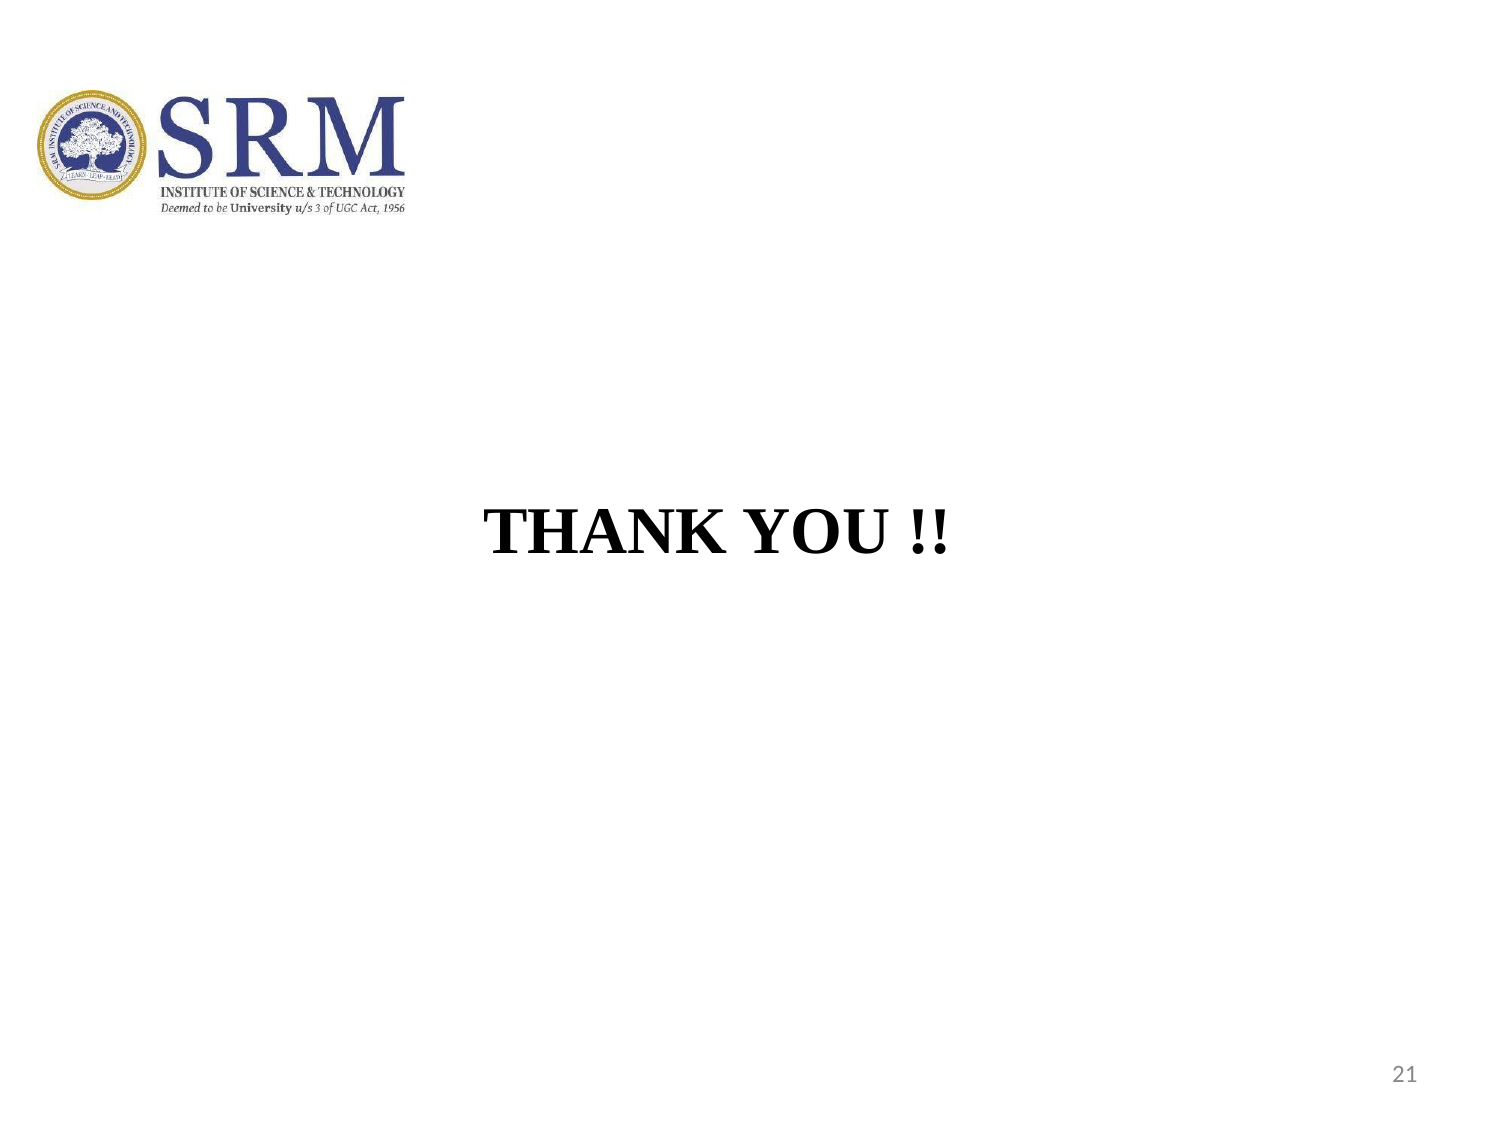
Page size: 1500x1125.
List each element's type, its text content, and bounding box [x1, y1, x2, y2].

list THANK YOU !! [441, 479, 1089, 711]
slide_number 21 [1382, 1051, 1426, 1094]
picture [37, 90, 405, 215]
